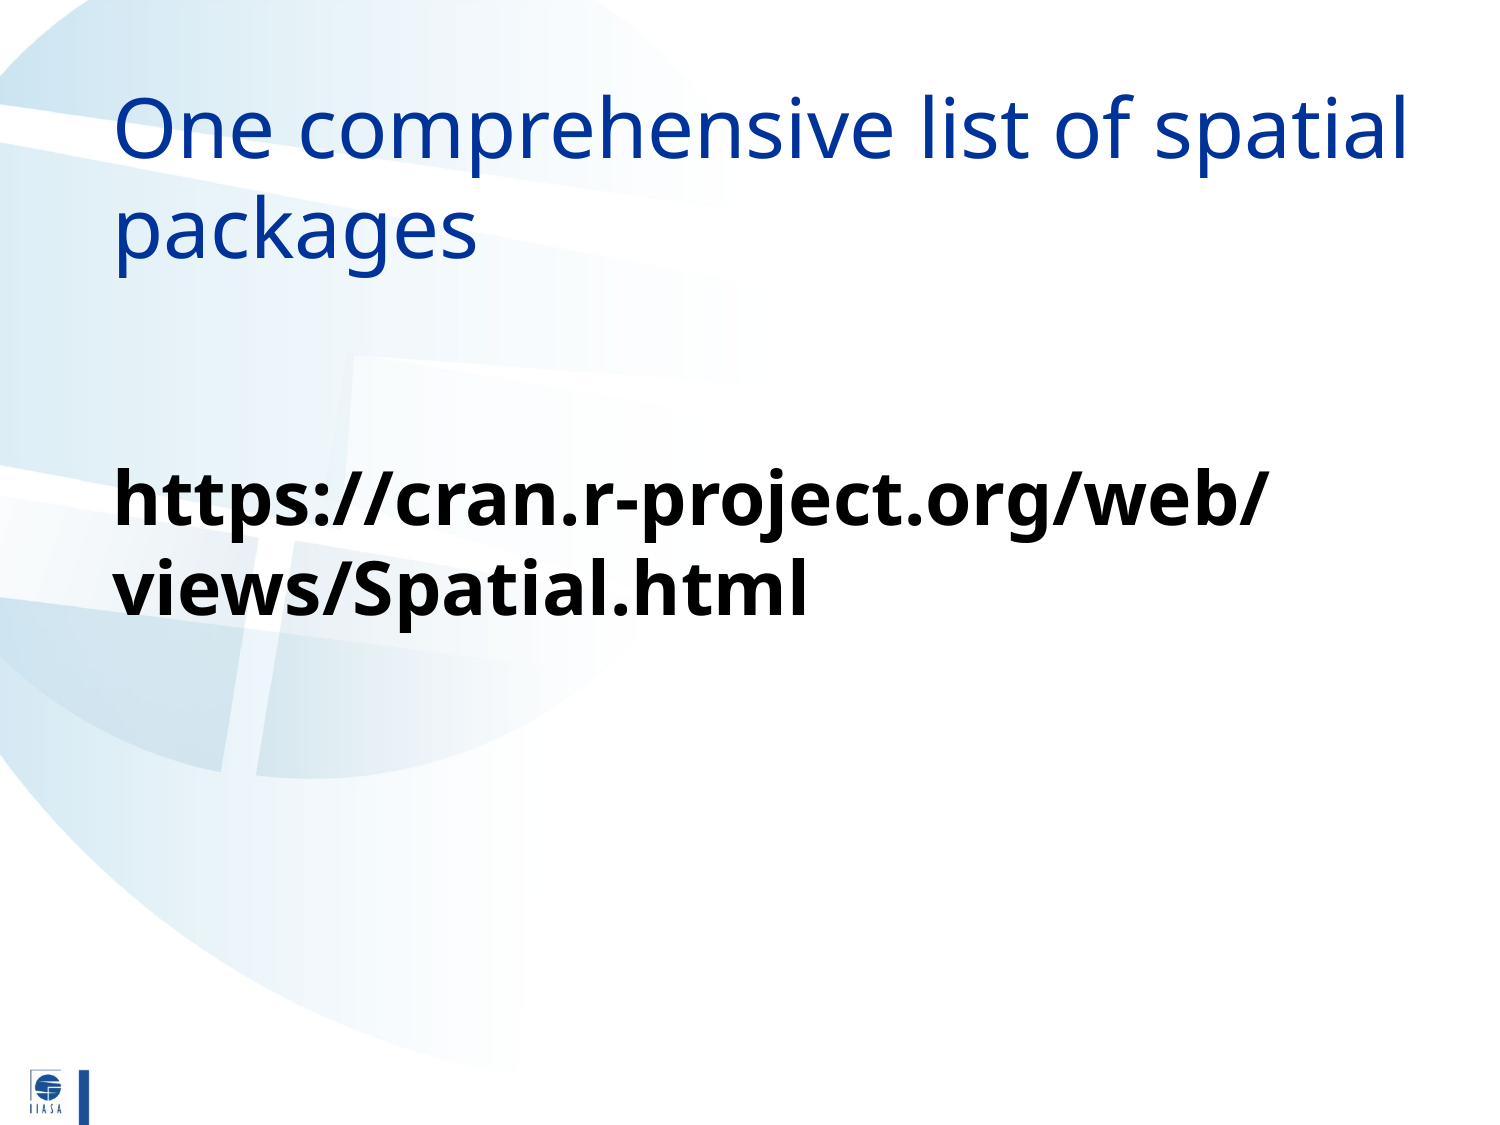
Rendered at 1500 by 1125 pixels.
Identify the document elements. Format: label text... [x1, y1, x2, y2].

list https://cran.r-project.org/web/views/Spatial.html [111, 262, 1425, 1006]
title One comprehensive list of spatial packages [111, 74, 1425, 262]
picture [0, 0, 1500, 1125]
